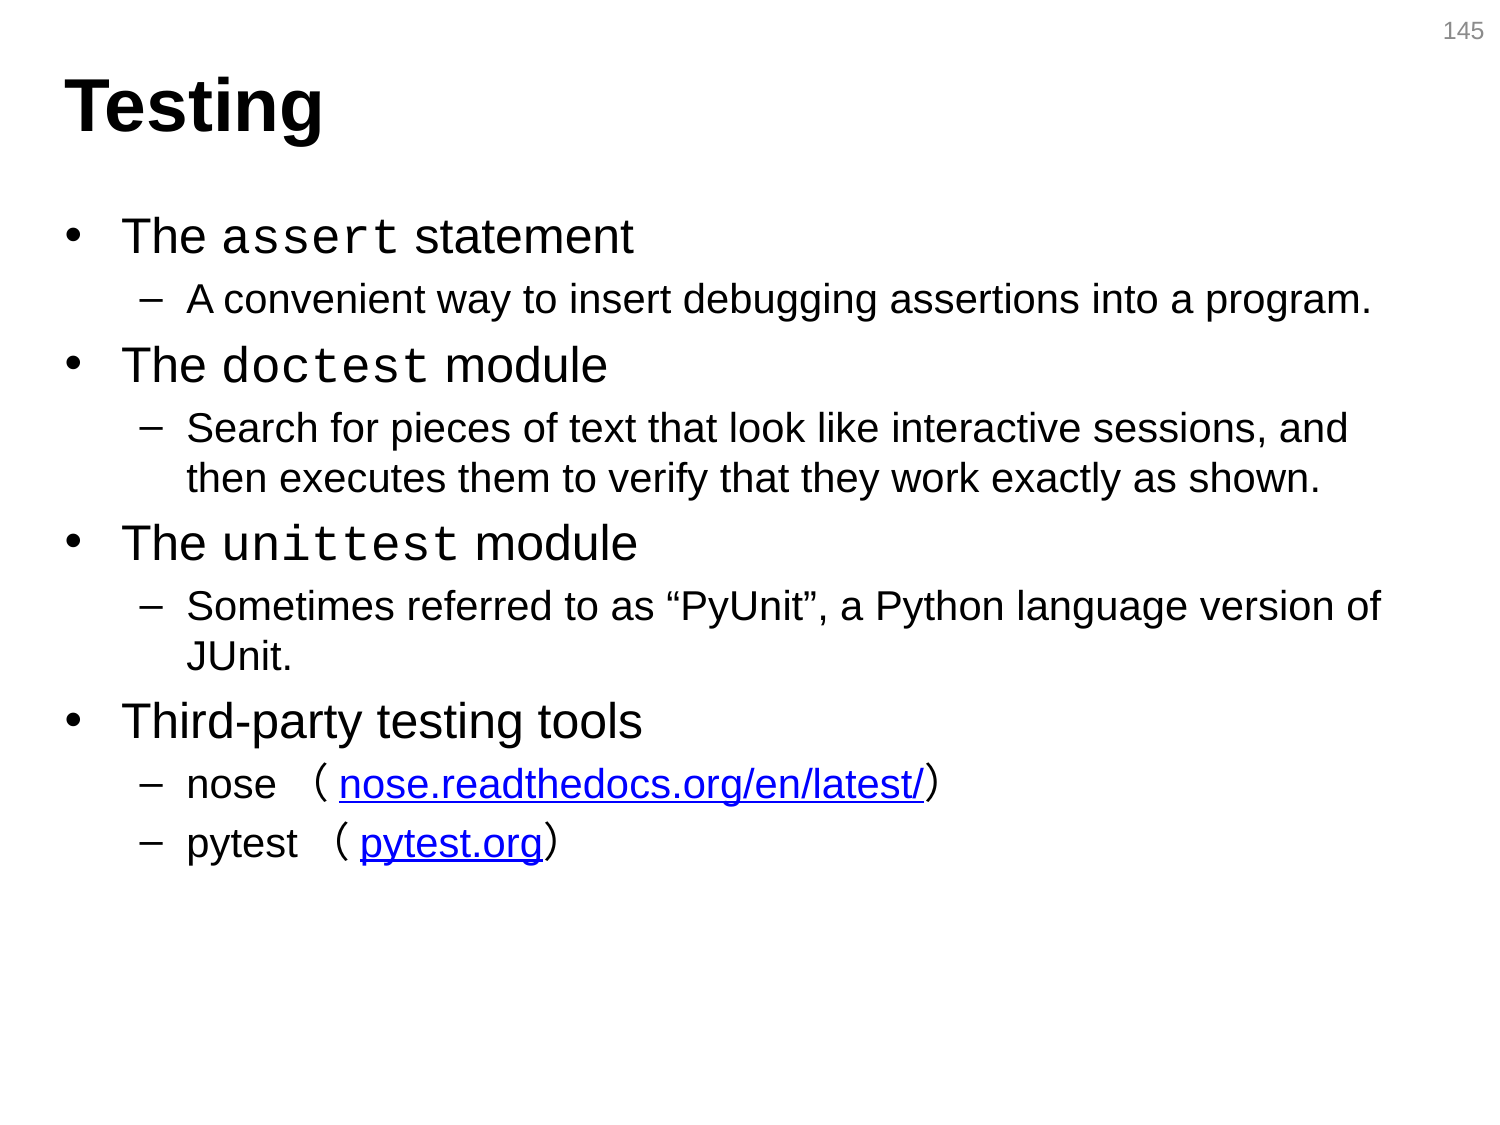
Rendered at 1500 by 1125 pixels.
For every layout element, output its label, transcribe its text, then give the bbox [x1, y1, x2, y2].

list The assert statement A convenient way to insert debugging assertions into a program. The doctest module Search for pieces of text that look like interactive sessions, and then executes them to verify that they work exactly as shown. The unittest module Sometimes referred to as “PyUnit”, a Python language version of JUnit. Third-party testing tools nose（nose.readthedocs.org/en/latest/） pytest（pytest.org） [49, 196, 1400, 939]
title Testing [49, 7, 1400, 195]
slide_number 145 [1149, 0, 1500, 60]
